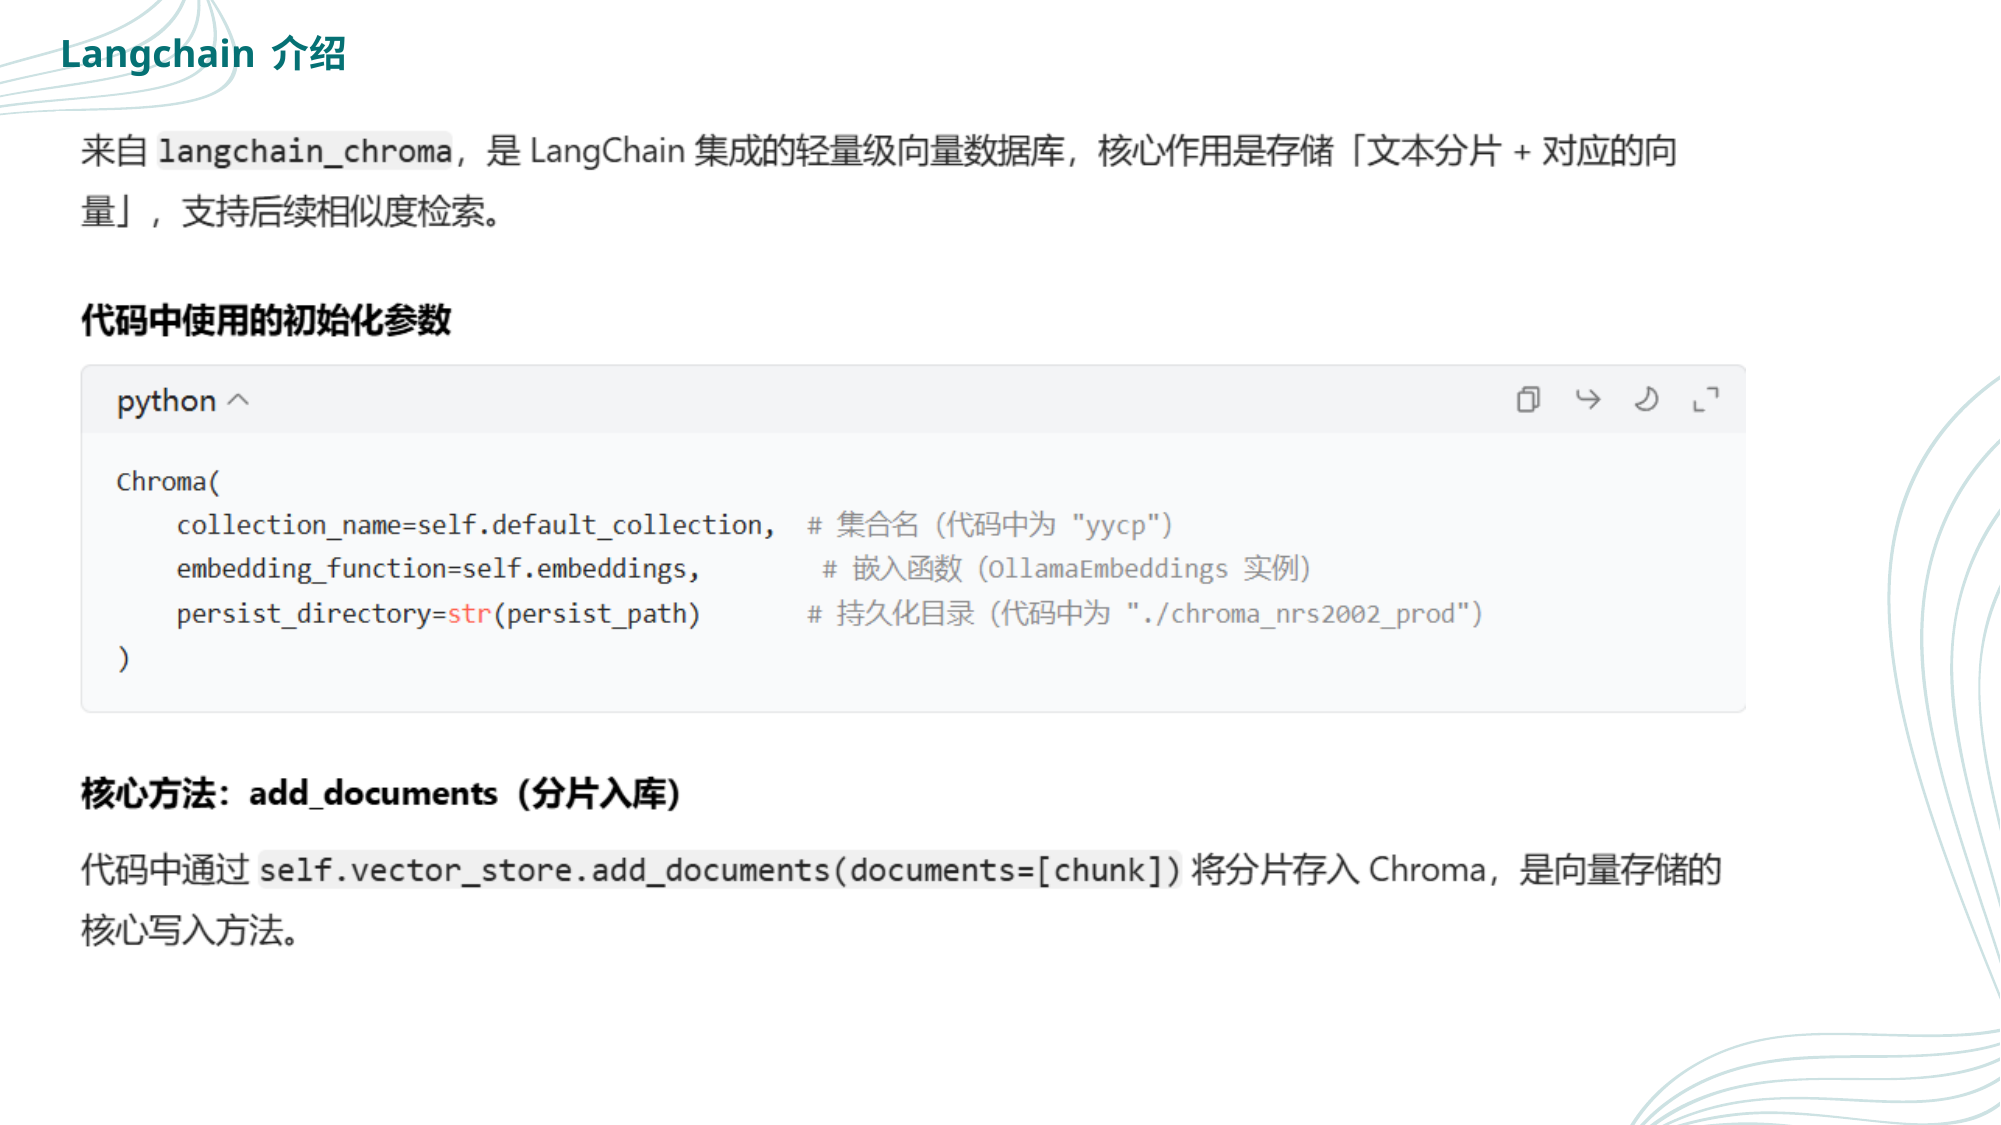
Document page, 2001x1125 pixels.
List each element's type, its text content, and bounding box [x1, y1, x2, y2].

picture [56, 111, 1746, 998]
text_box Langchain 介绍 [45, 22, 647, 83]
